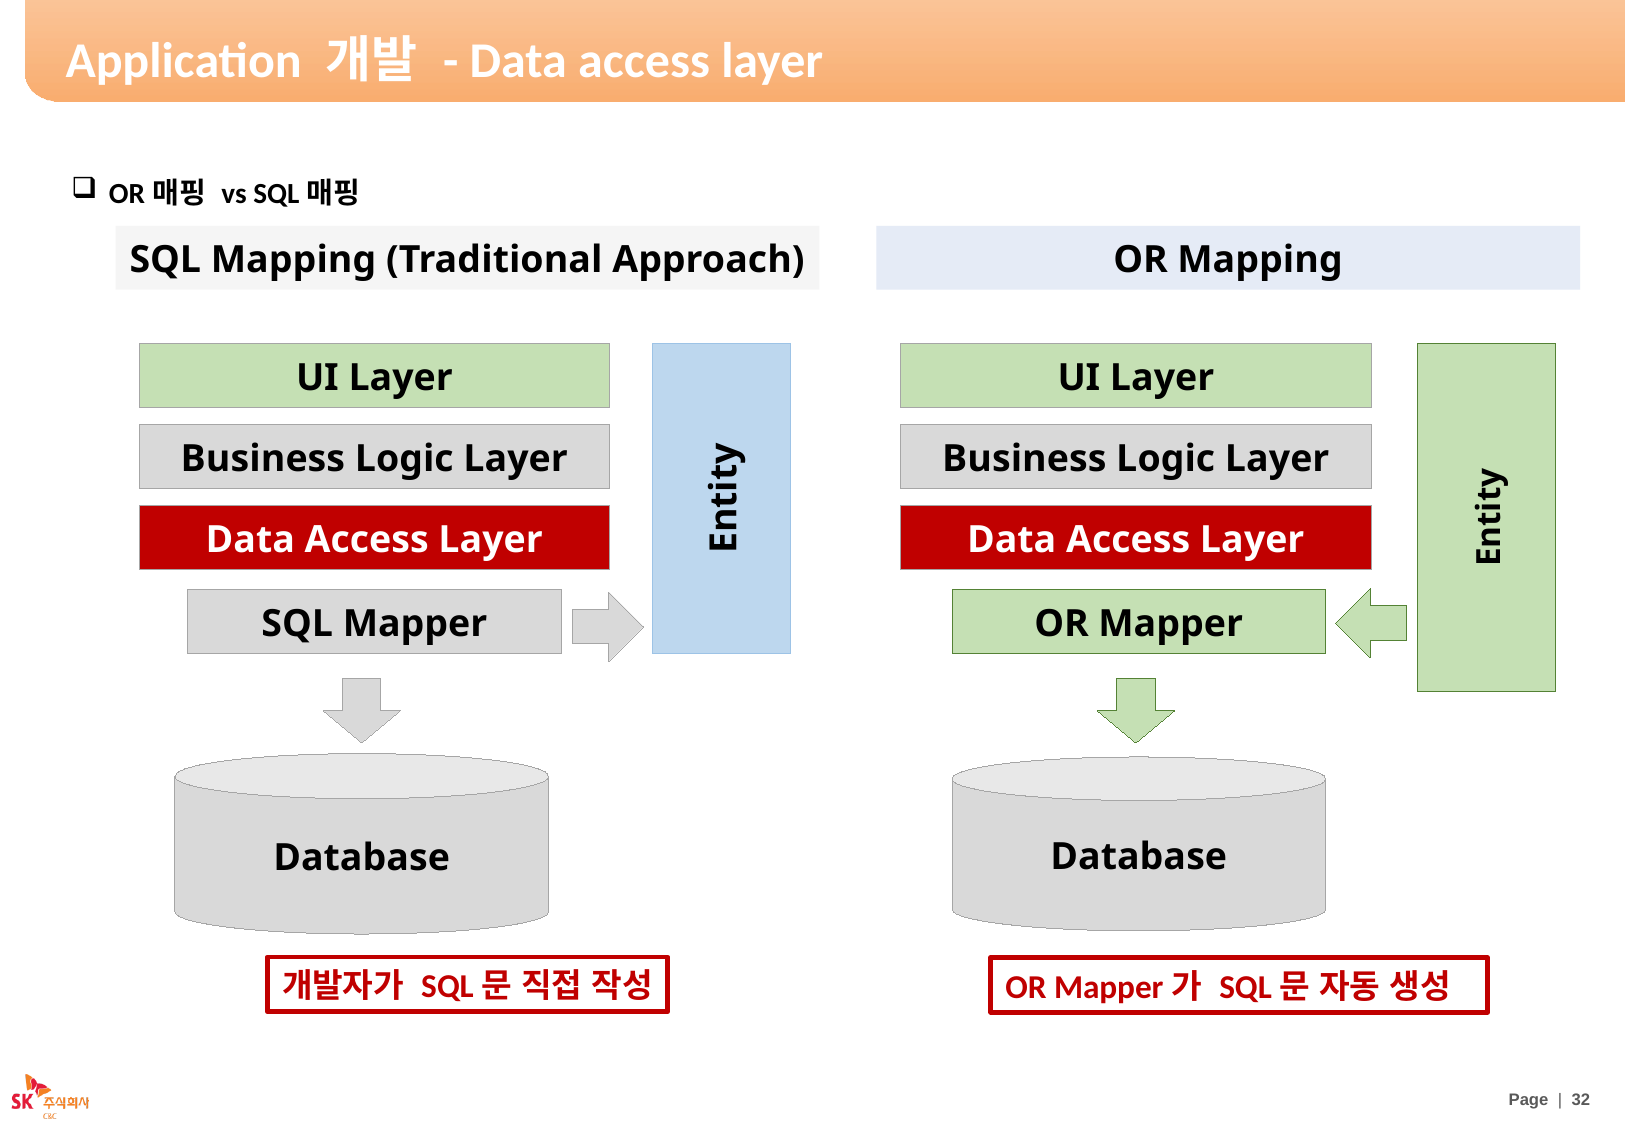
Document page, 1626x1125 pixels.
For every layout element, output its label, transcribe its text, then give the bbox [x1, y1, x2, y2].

picture [11, 1074, 89, 1119]
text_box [115, 225, 1581, 1006]
title Application 개발 - Data access layer [50, 19, 1604, 96]
list OR매핑 vs SQL매핑 [56, 148, 1569, 1041]
